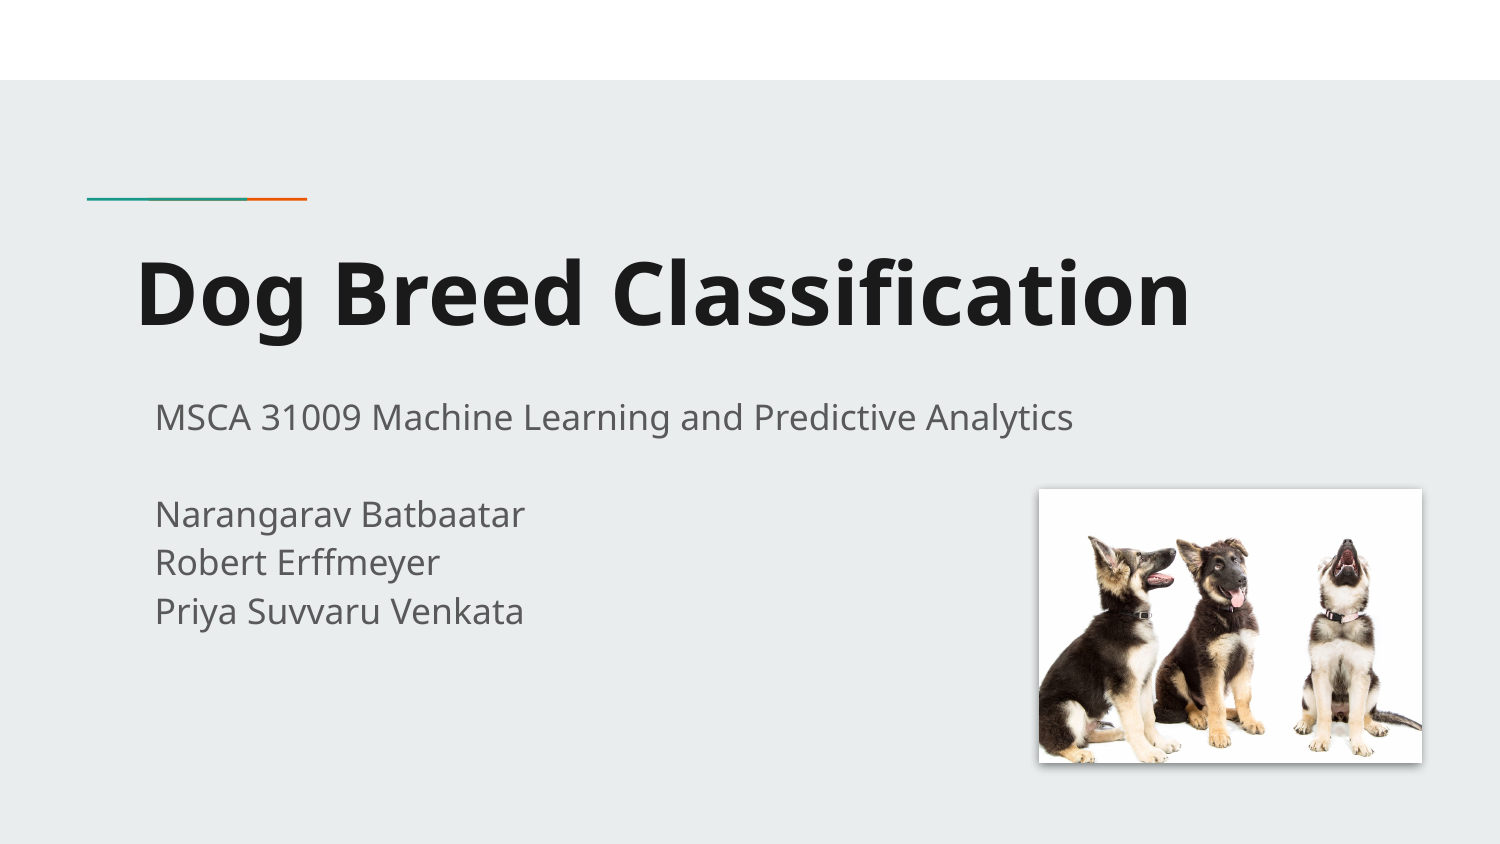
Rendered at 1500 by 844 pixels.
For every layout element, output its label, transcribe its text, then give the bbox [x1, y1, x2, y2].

subtitle MSCA 31009 Machine Learning and Predictive Analytics Narangarav Batbaatar Robert Erffmeyer Priya Suvvaru Venkata [139, 377, 1401, 832]
title Dog Breed Classification [119, 216, 1381, 490]
picture [1039, 489, 1423, 764]
